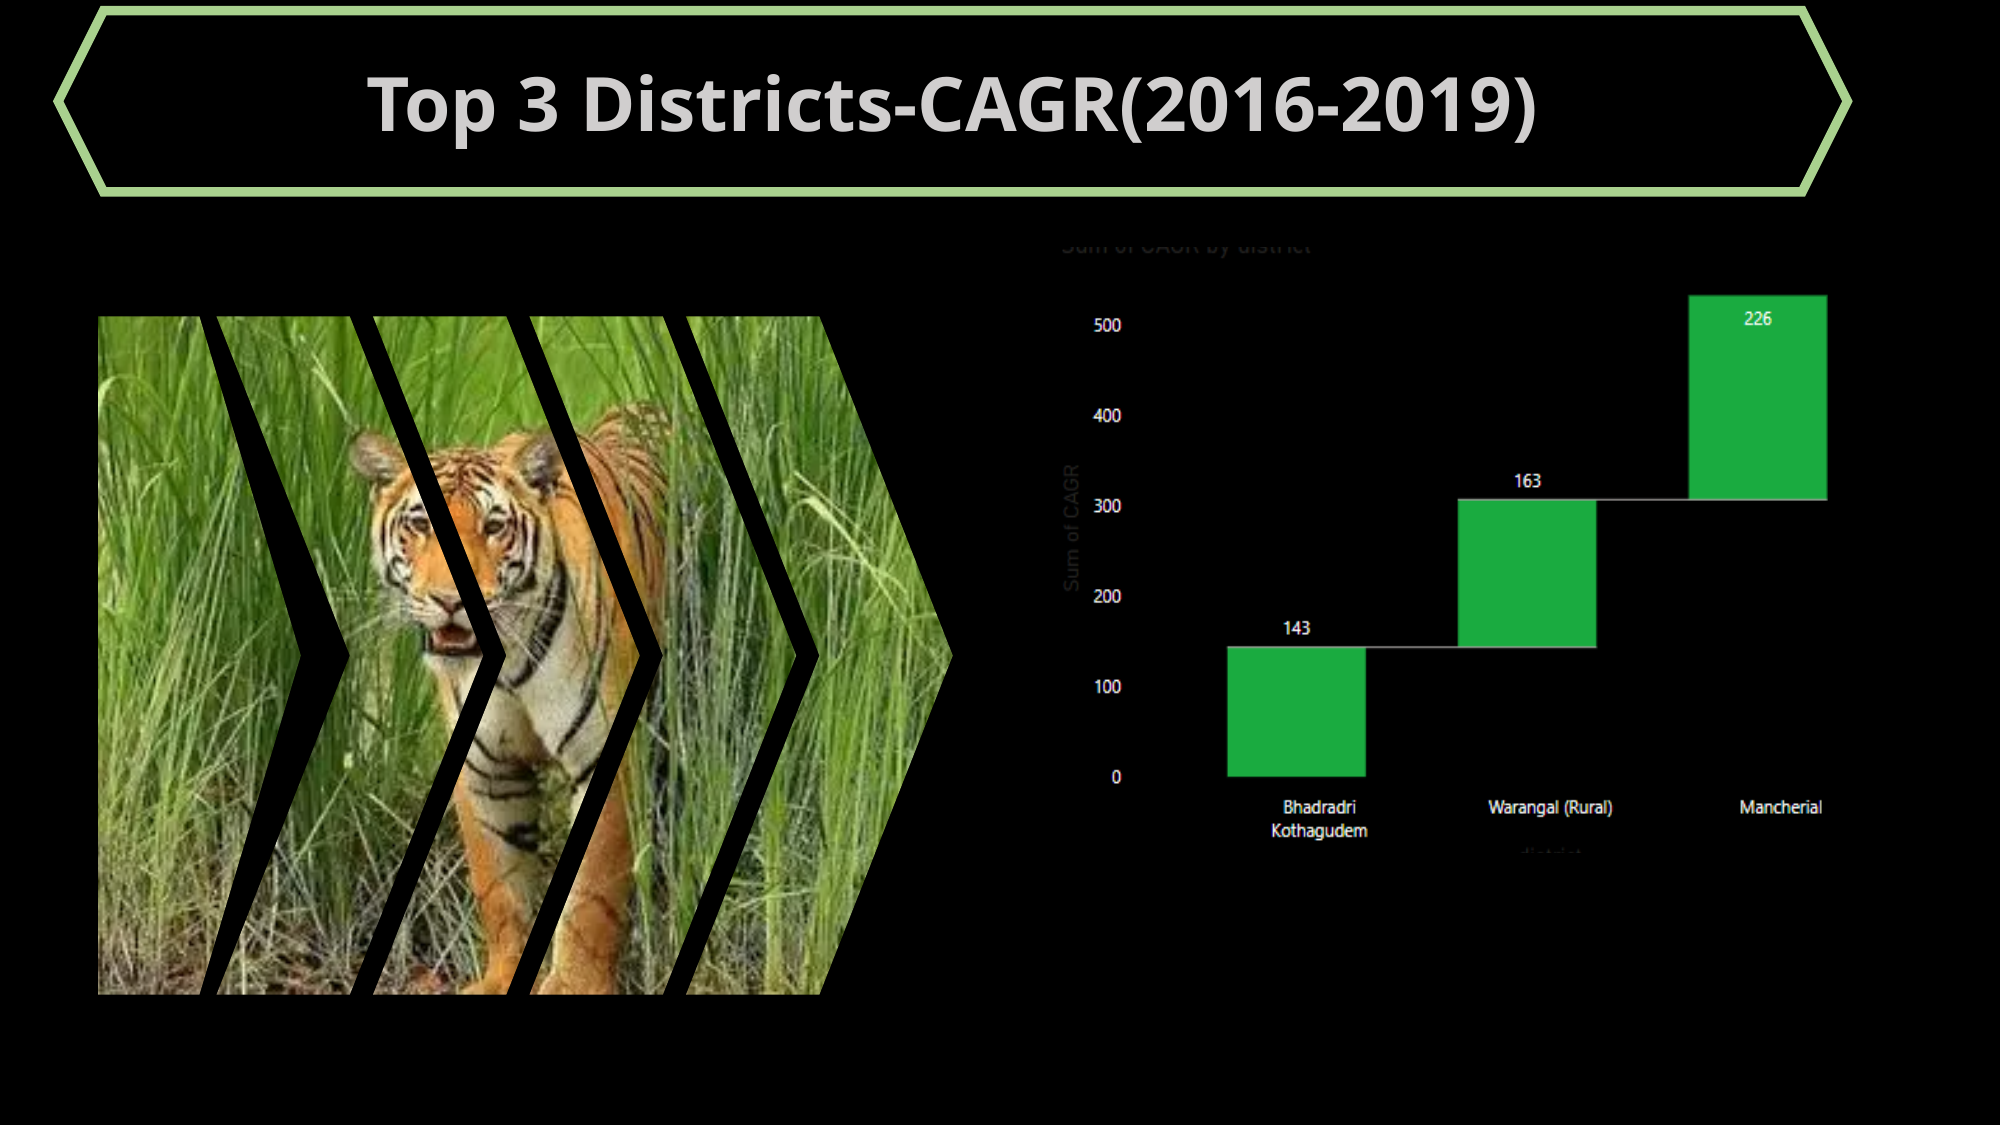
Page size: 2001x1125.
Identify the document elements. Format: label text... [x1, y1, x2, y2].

picture [1062, 247, 1970, 853]
picture [98, 316, 953, 995]
text_box Top 3 Districts-CAGR(2016-2019) [57, 9, 1849, 193]
